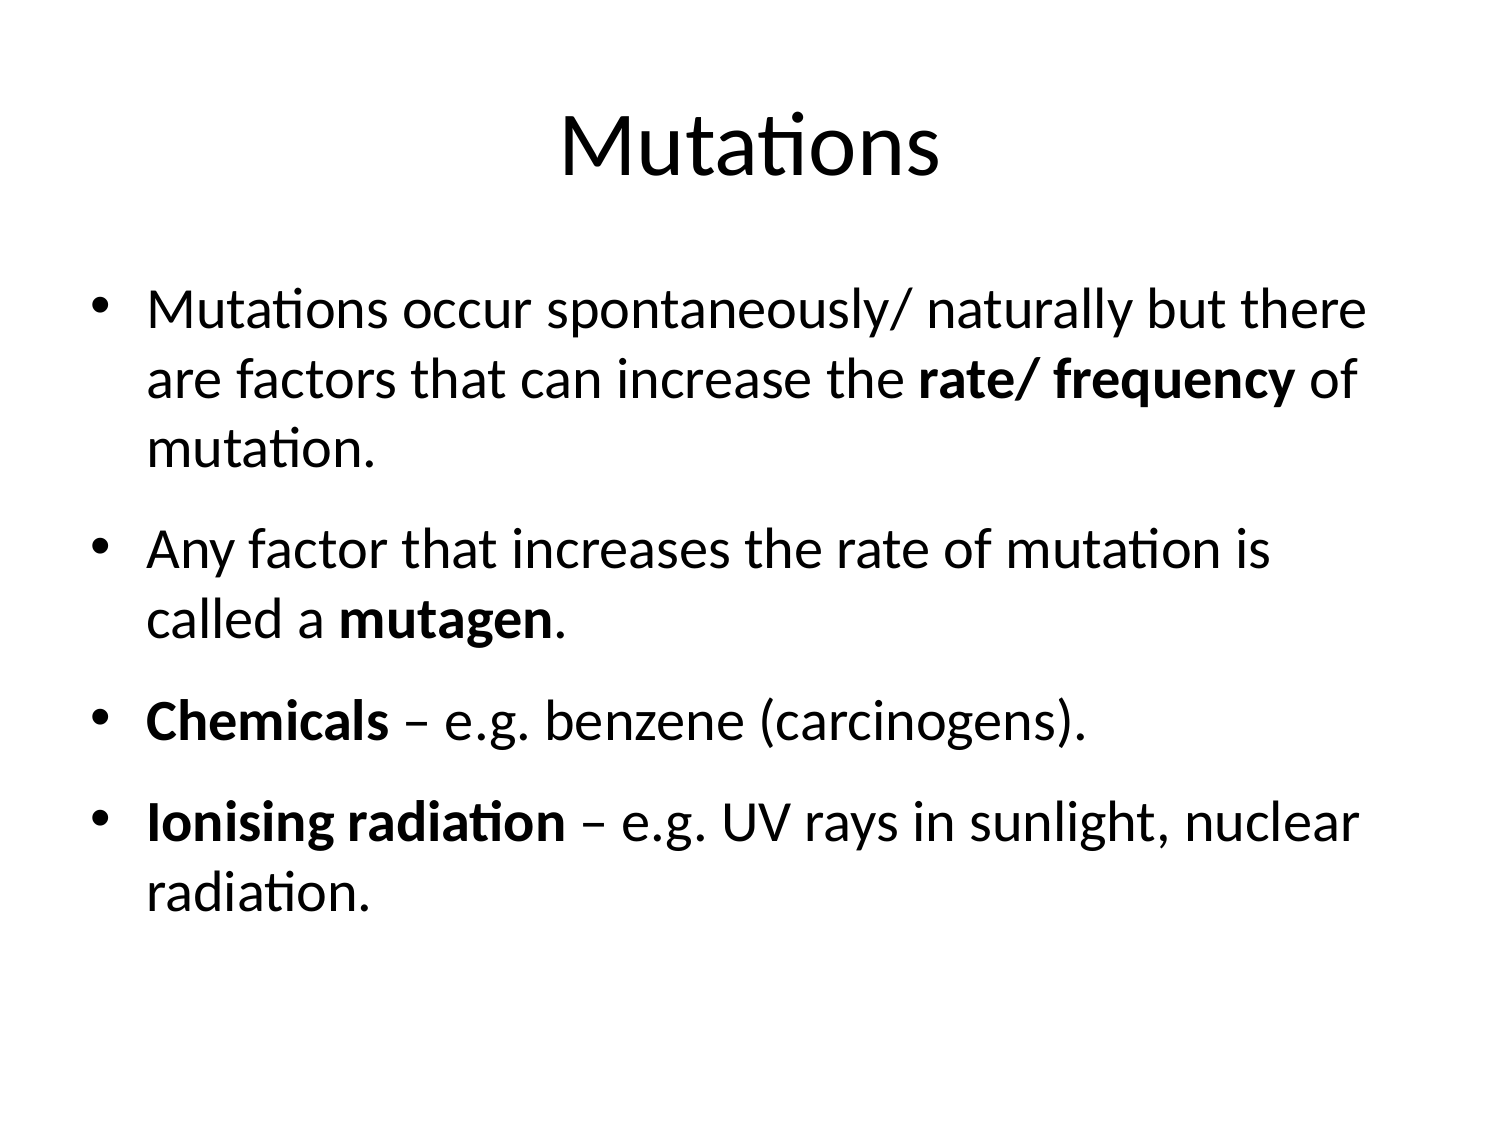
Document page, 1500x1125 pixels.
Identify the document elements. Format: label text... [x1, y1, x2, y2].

list Mutations occur spontaneously/ naturally but there are factors that can increase the rate/ frequency of mutation. Any factor that increases the rate of mutation is called a mutagen. Chemicals – e.g. benzene (carcinogens). Ionising radiation – e.g. UV rays in sunlight, nuclear radiation. [75, 262, 1425, 1063]
title Mutations [75, 45, 1425, 233]
